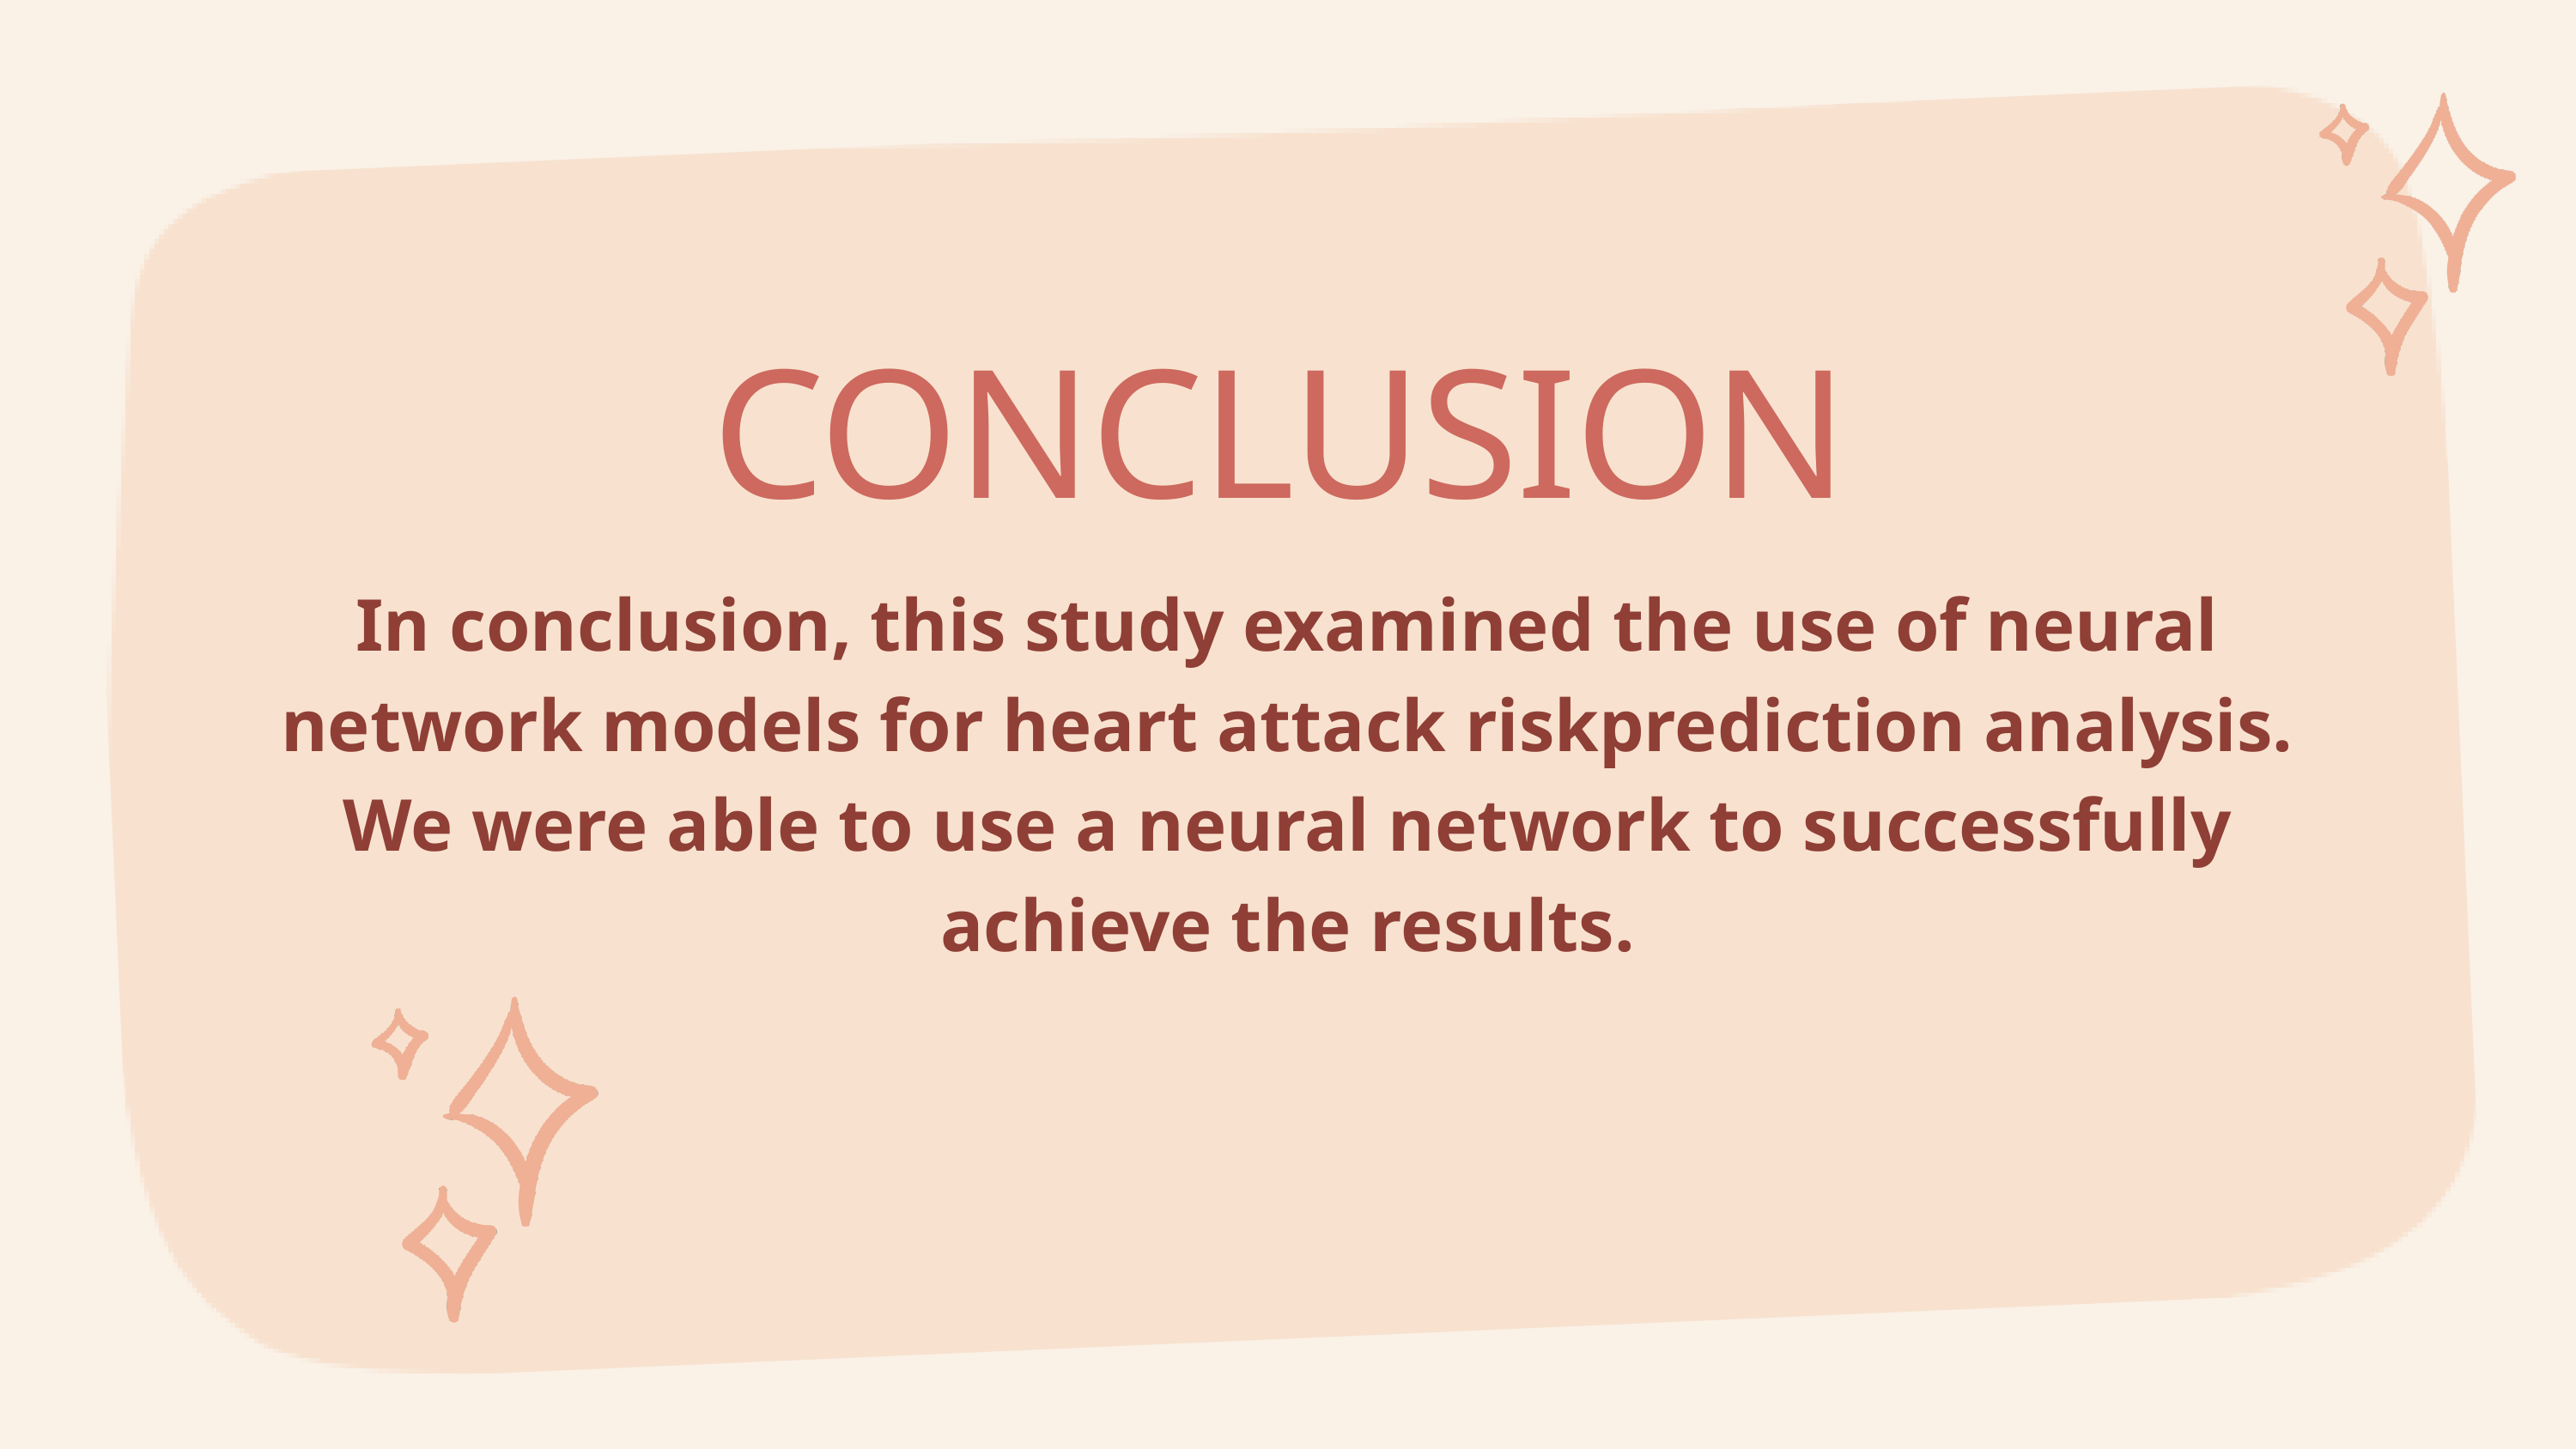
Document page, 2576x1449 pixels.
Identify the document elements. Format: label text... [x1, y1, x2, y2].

text_box CONCLUSION [712, 355, 1864, 534]
text_box In conclusion, this study examined the use of neural network models for heart attack riskprediction analysis. We were able to use a neural network to successfully achieve the results. [252, 565, 2324, 966]
text_box [370, 996, 601, 1325]
text_box [83, 78, 2484, 1390]
text_box [2318, 92, 2518, 377]
